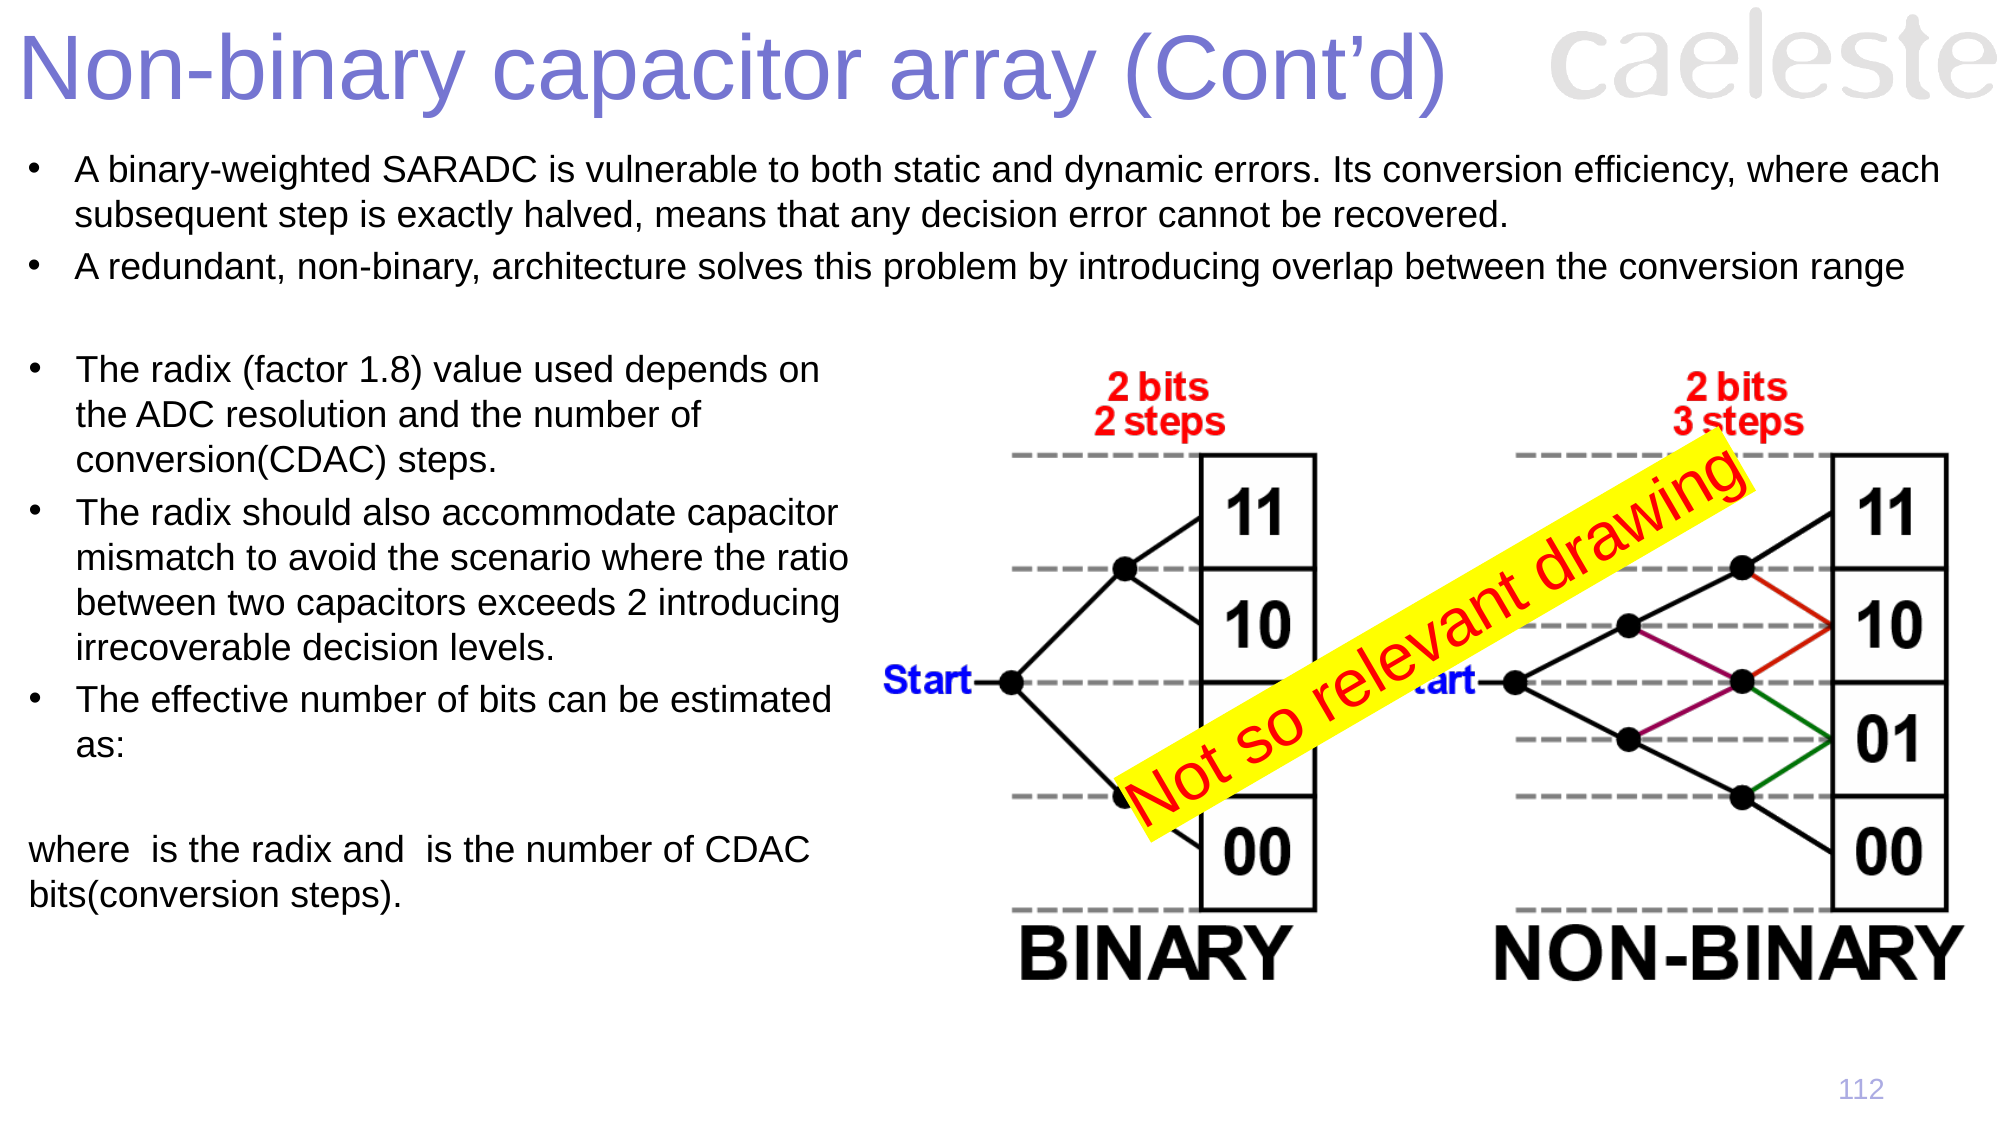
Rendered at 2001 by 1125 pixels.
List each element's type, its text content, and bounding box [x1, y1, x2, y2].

list A binary-weighted SARADC is vulnerable to both static and dynamic errors. Its conversion efficiency, where each subsequent step is exactly halved, means that any decision error cannot be recovered. A redundant, non-binary, architecture solves this problem by introducing overlap between the conversion range [12, 137, 1963, 363]
title Non-binary capacitor array (Cont’d) [2, 0, 1803, 188]
slide_number 112 [1433, 1072, 1901, 1125]
picture [864, 299, 2000, 1063]
